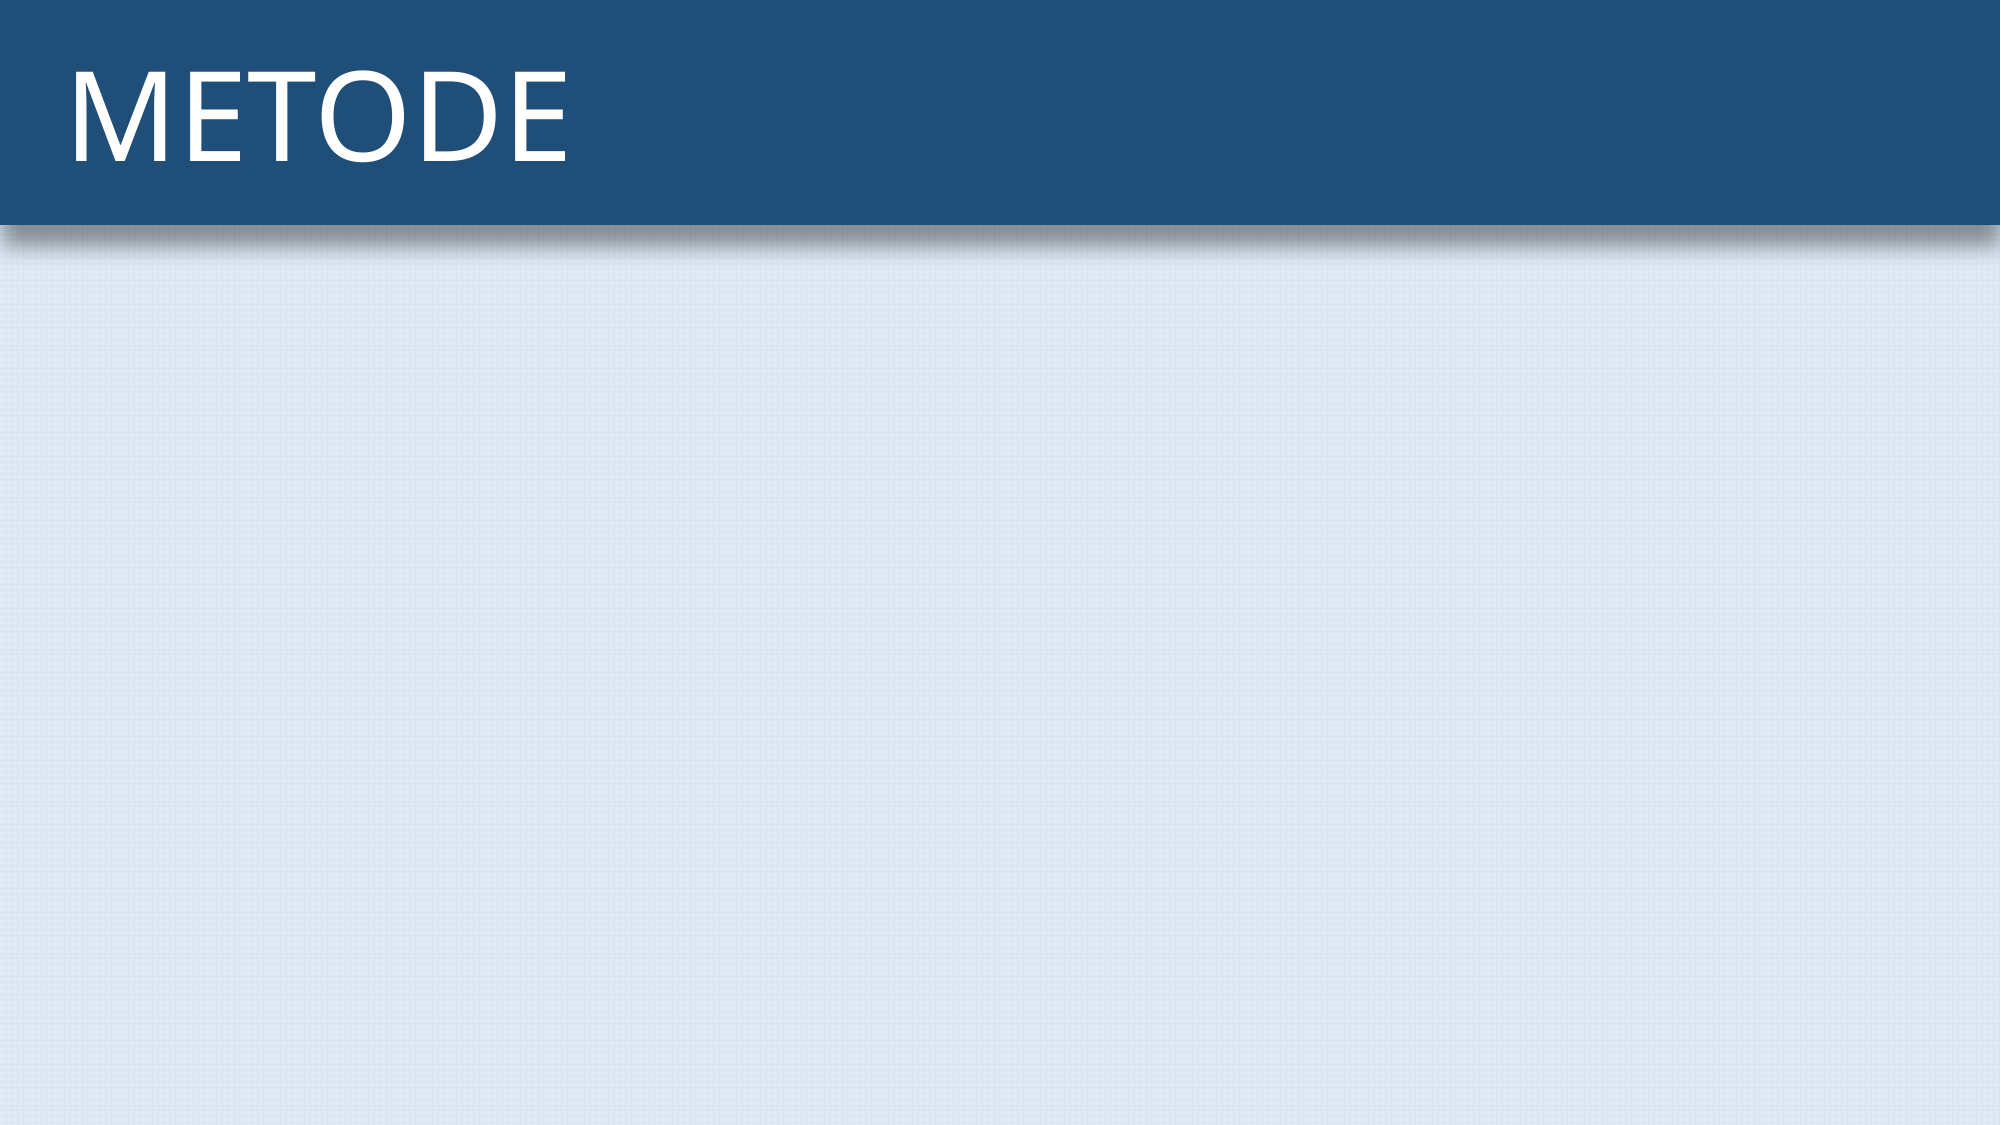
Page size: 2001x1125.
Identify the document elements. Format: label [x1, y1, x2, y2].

text_box [0, 0, 2000, 225]
